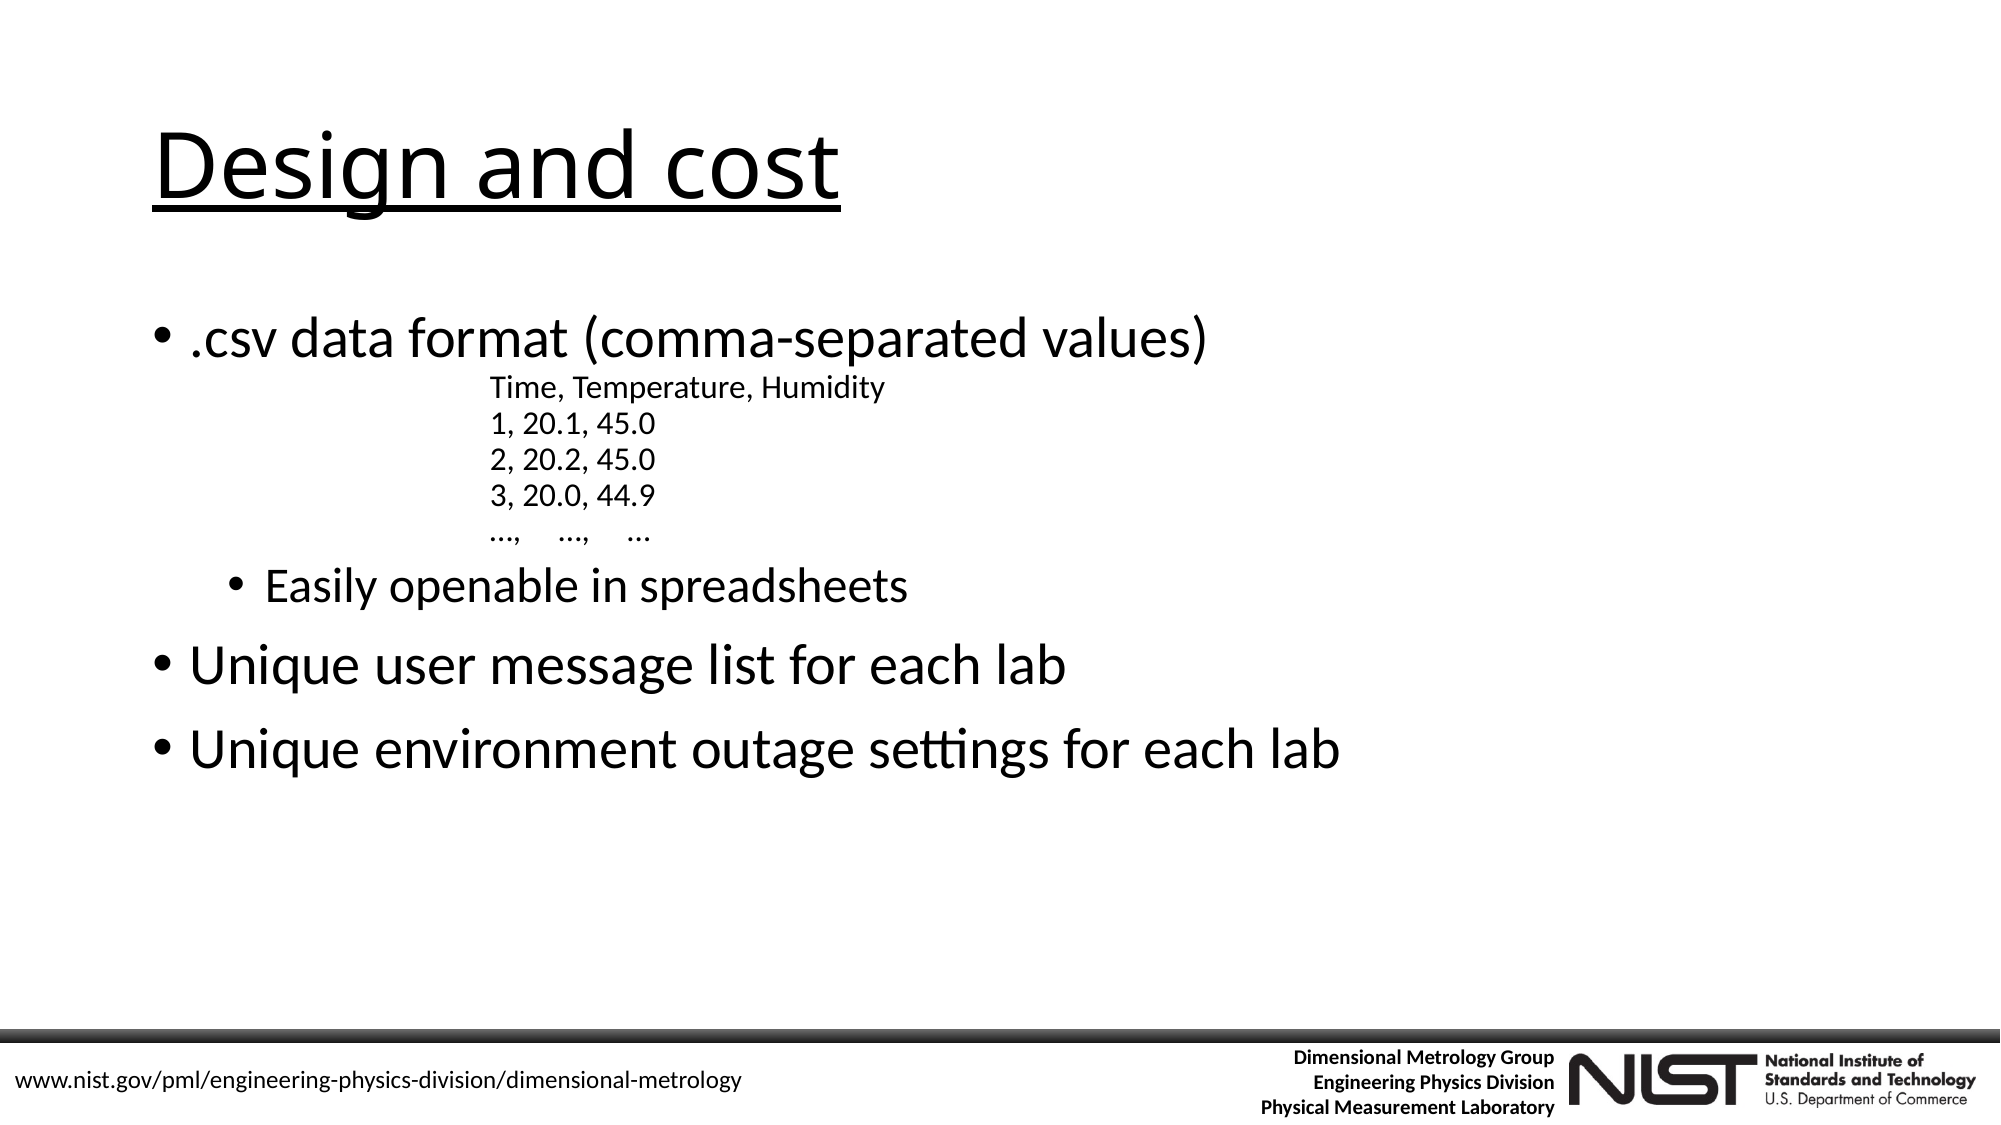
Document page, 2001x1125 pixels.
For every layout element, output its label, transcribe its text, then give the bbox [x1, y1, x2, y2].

text_box www.nist.gov/pml/engineering-physics-division/dimensional-metrology [0, 1056, 990, 1101]
title Design and cost [137, 59, 1863, 278]
picture [1569, 1053, 1976, 1108]
text_box [0, 1029, 2000, 1043]
list .csv data format (comma-separated values) Time, Temperature, Humidity 1, 20.1, 45.0 2, 20.2, 45.0 3, 20.0, 44.9 …, …, … Easily openable in spreadsheets Unique user message list for each lab Unique environment outage settings for each lab [137, 299, 1863, 1014]
text_box Dimensional Metrology Group Engineering Physics Division Physical Measurement Laboratory [1165, 1036, 1570, 1125]
